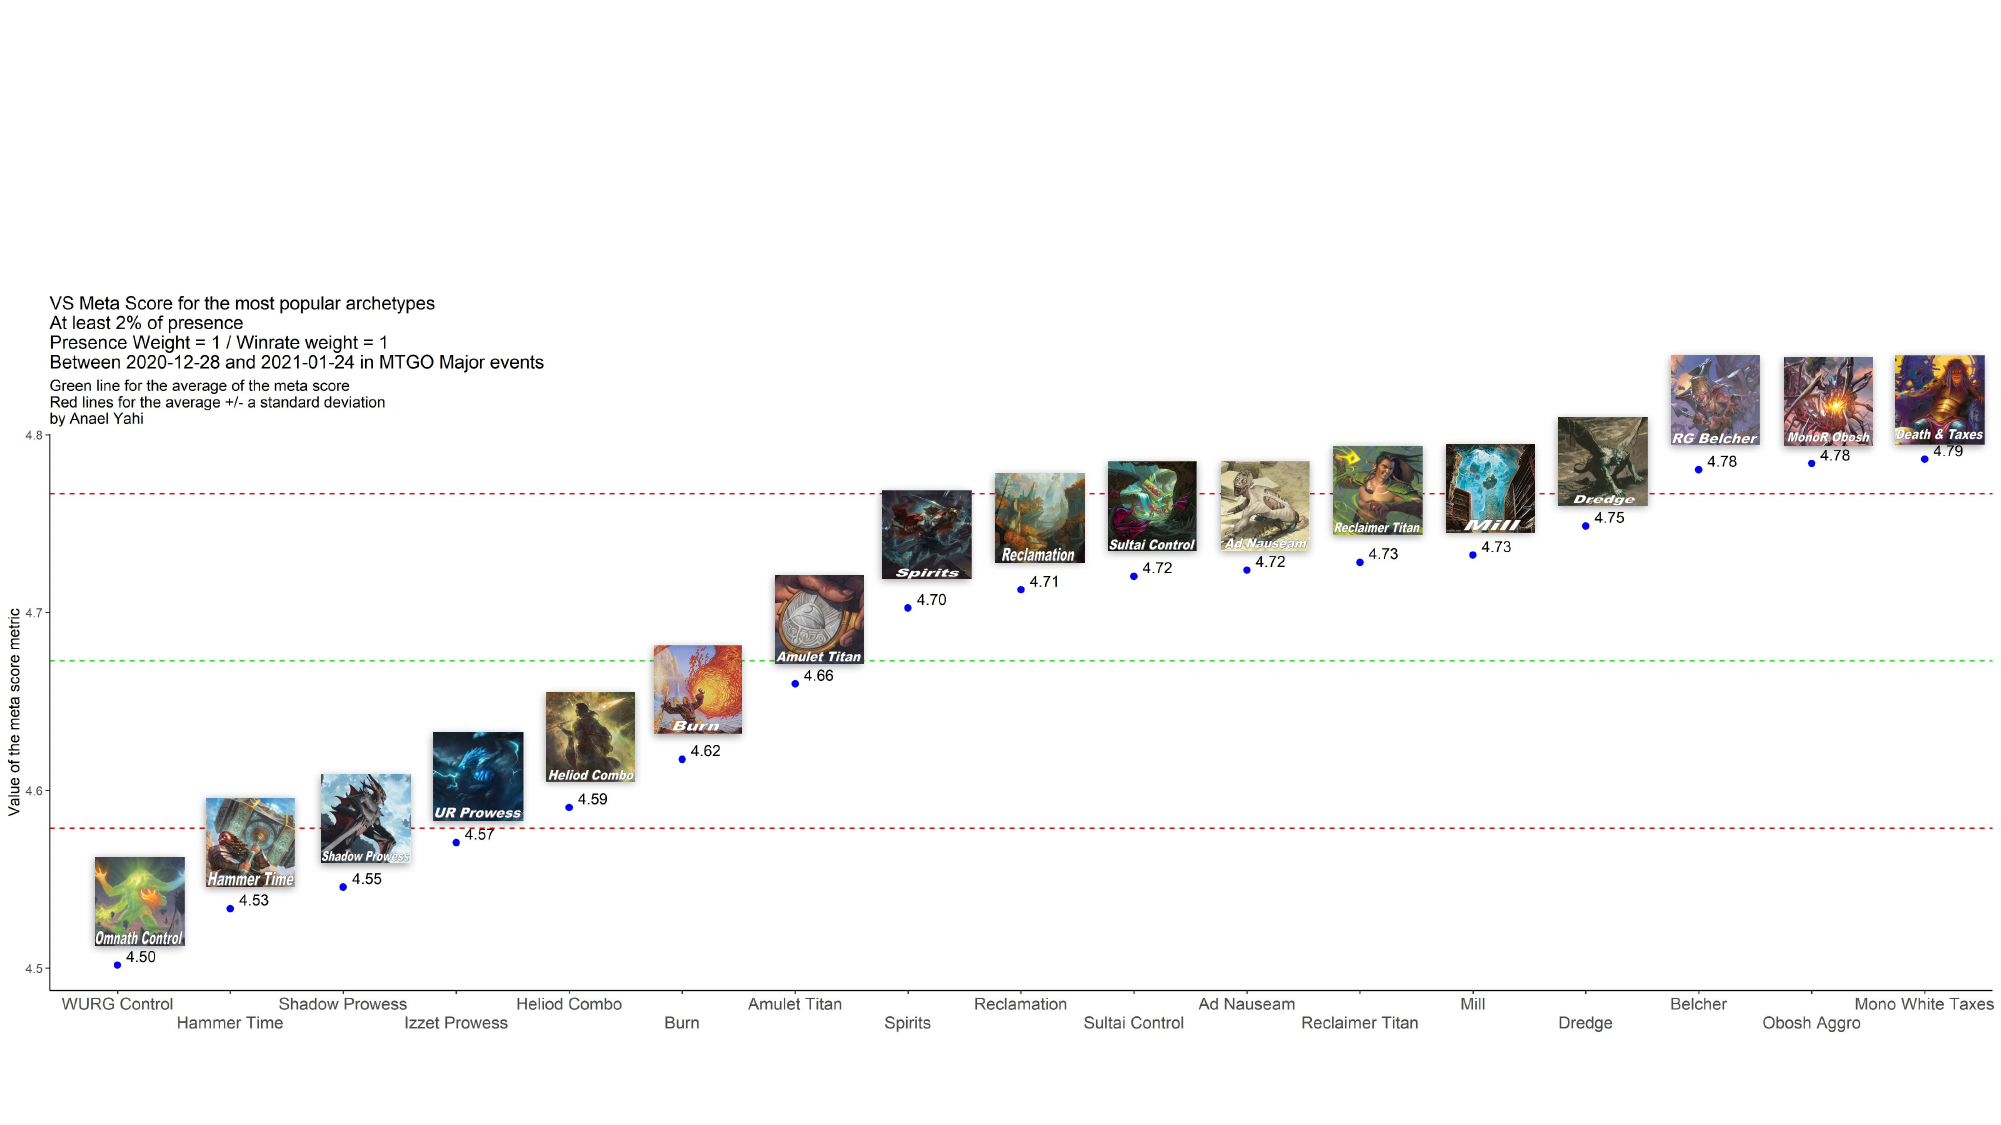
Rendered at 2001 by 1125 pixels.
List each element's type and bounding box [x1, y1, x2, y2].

picture [0, 288, 2000, 1039]
